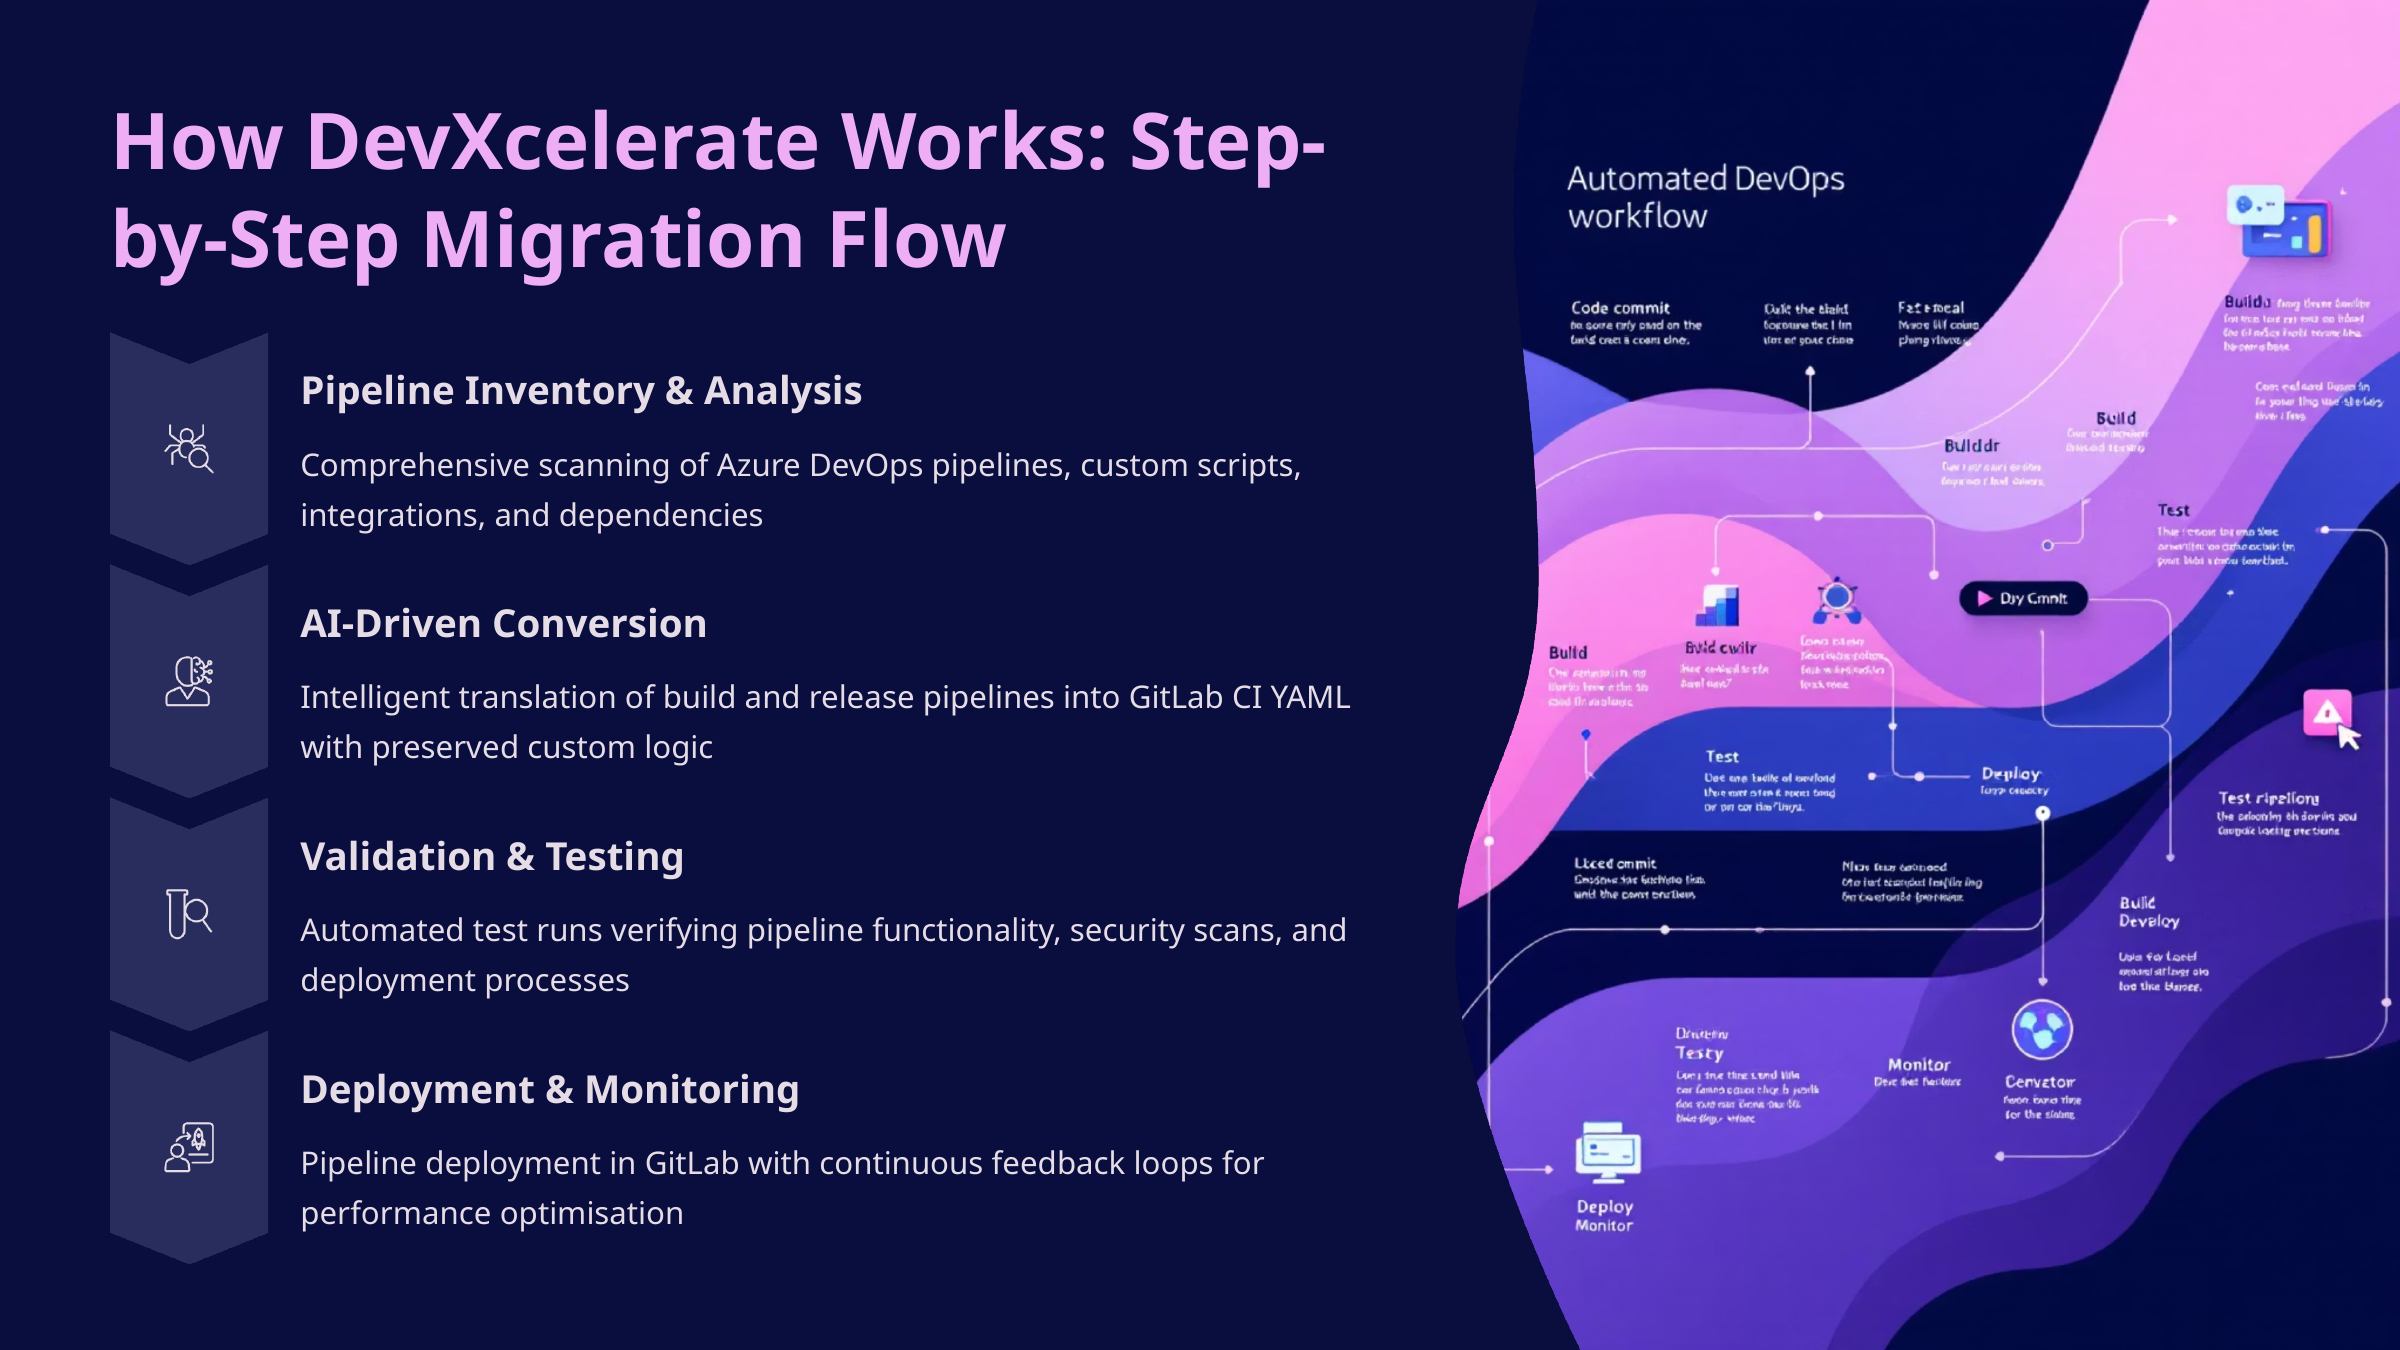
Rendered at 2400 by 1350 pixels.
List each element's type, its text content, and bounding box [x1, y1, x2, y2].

picture [110, 332, 269, 1264]
text_box Validation & Testing [300, 829, 696, 879]
text_box Intelligent translation of build and release pipelines into GitLab CI YAML with preserved custom logic [300, 665, 1390, 767]
text_box Automated test runs verifying pipeline functionality, security scans, and deployment processes [300, 897, 1390, 1000]
text_box Deployment & Monitoring [300, 1062, 804, 1112]
text_box Pipeline deployment in GitLab with continuous feedback loops for performance optimisation [300, 1130, 1390, 1233]
picture [1454, 0, 2400, 1350]
text_box Comprehensive scanning of Azure DevOps pipelines, custom scripts, integrations, and dependencies [300, 432, 1390, 534]
text_box Pipeline Inventory & Analysis [300, 363, 871, 414]
text_box How DevXcelerate Works: Step-by-Step Migration Flow [110, 86, 1390, 285]
text_box AI-Driven Conversion [300, 596, 714, 647]
